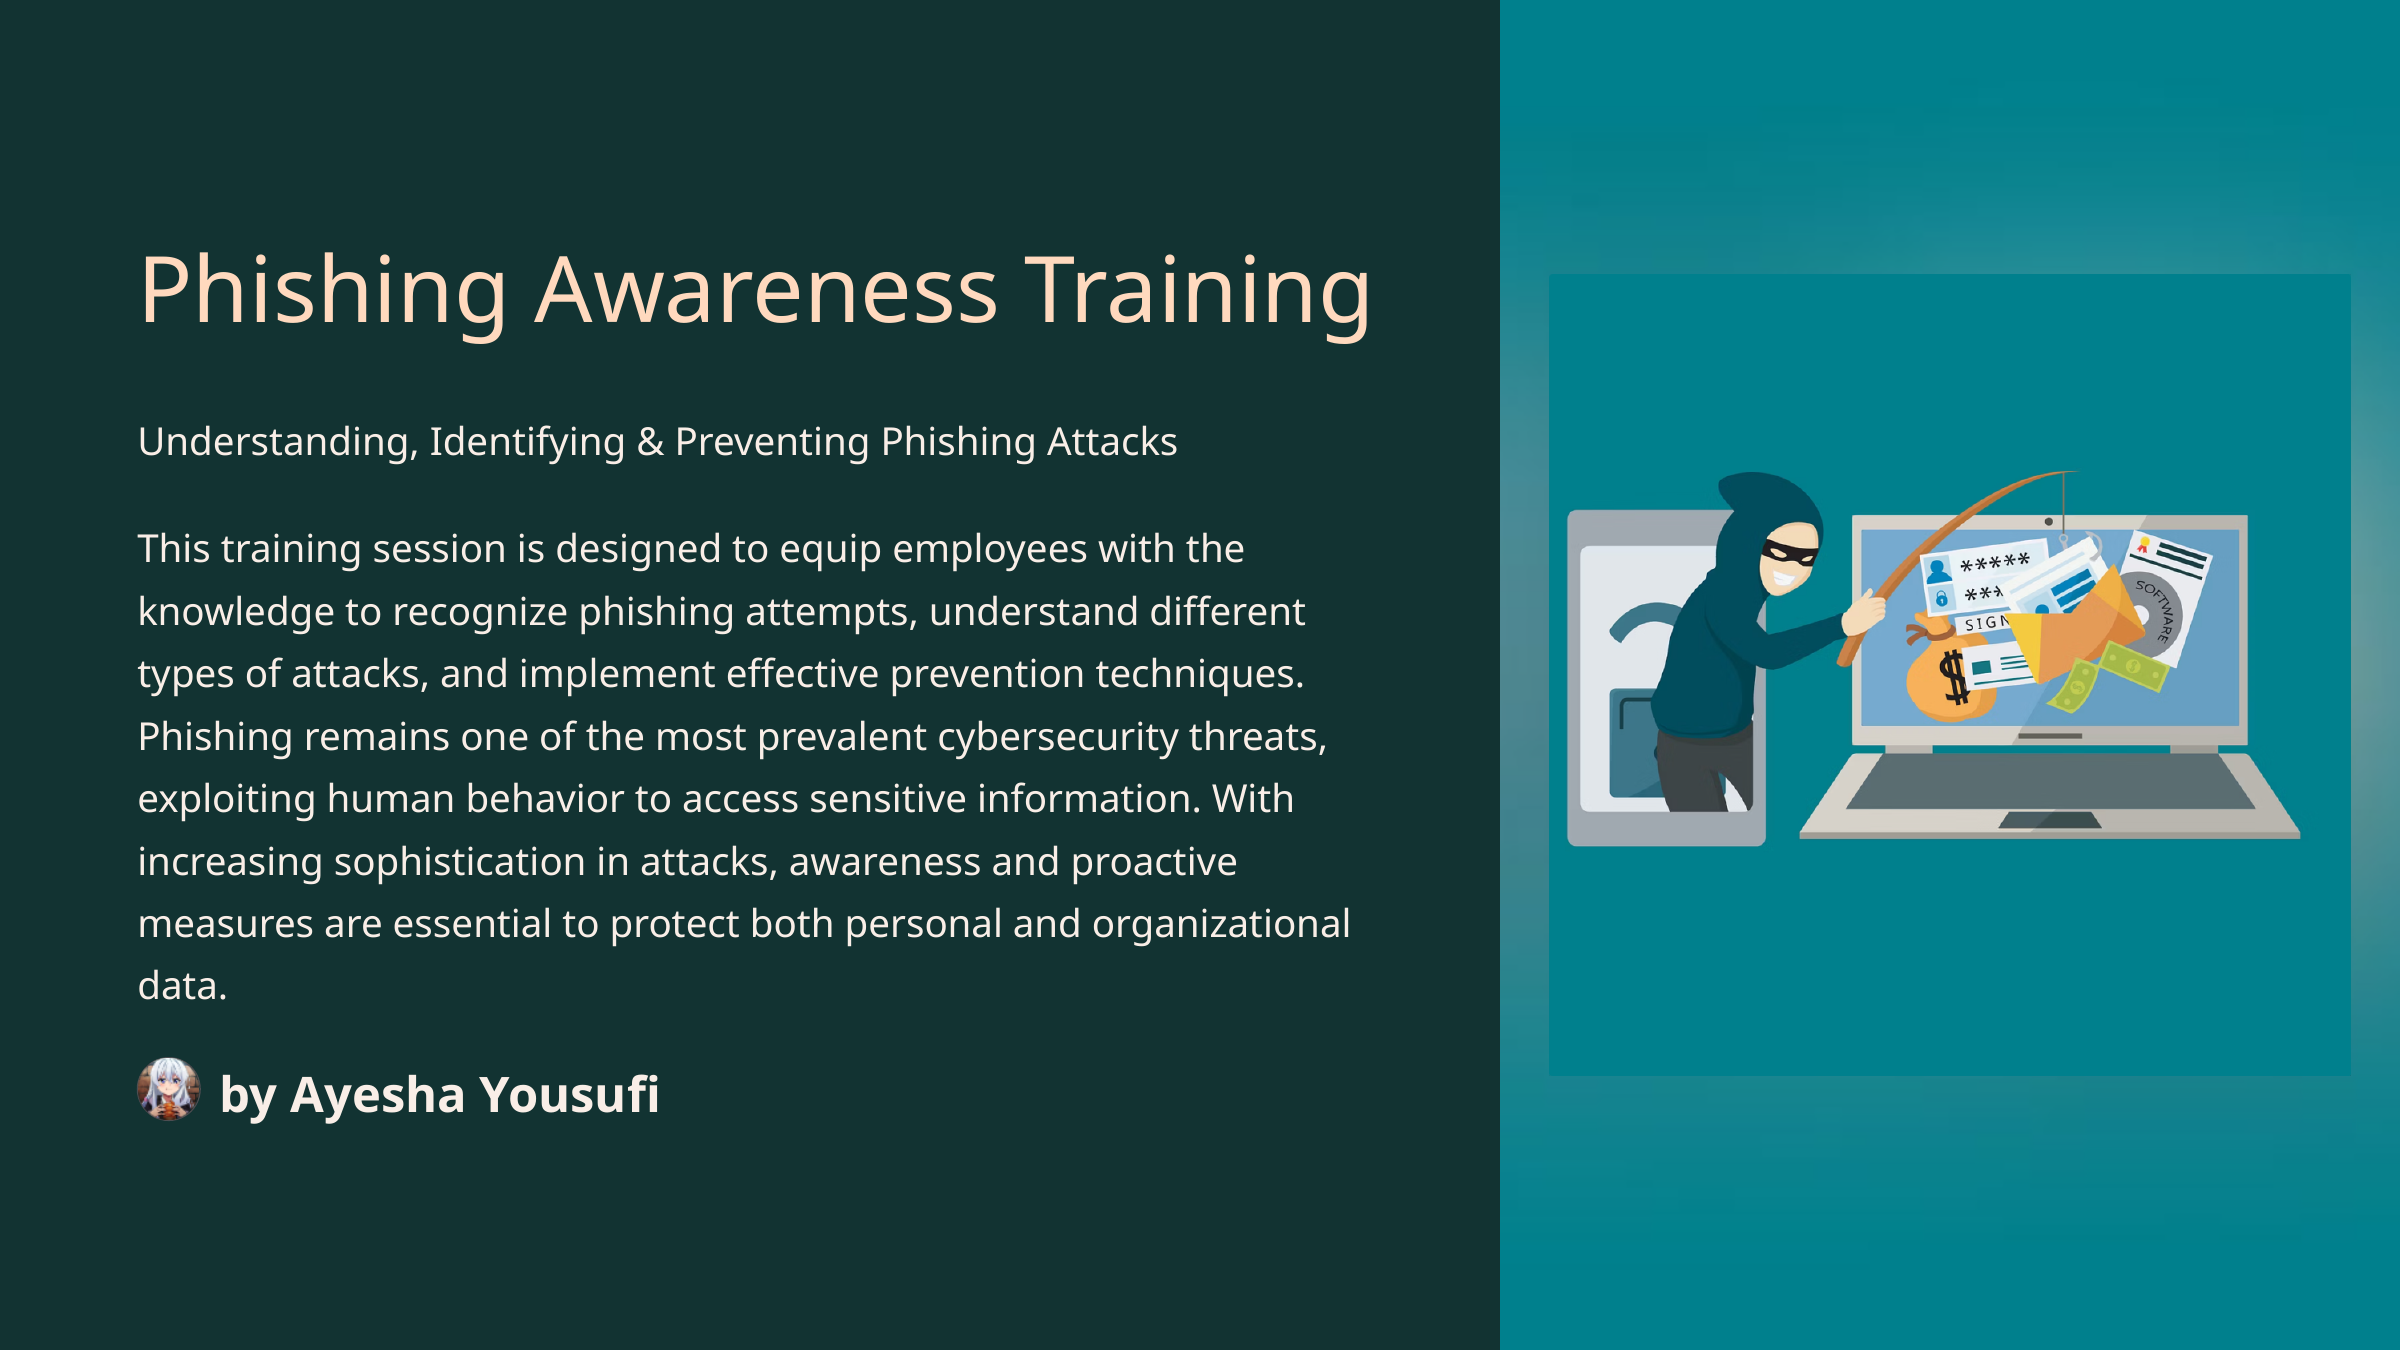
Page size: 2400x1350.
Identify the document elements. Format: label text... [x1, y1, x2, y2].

text_box Phishing Awareness Training [137, 226, 1323, 342]
picture [1499, 0, 2400, 1350]
text_box This training session is designed to equip employees with the knowledge to recognize phishing attempts, understand different types of attacks, and implement effective prevention techniques. Phishing remains one of the most prevalent cybersecurity threats, exploiting human behavior to access sensitive information. With increasing sophistication in attacks, awareness and proactive measures are essential to protect both personal and organizational data. [137, 507, 1363, 1011]
text_box Understanding, Identifying & Preventing Phishing Attacks [137, 400, 1363, 464]
picture [138, 1058, 199, 1120]
text_box by Ayesha Yousufi [219, 1054, 627, 1124]
